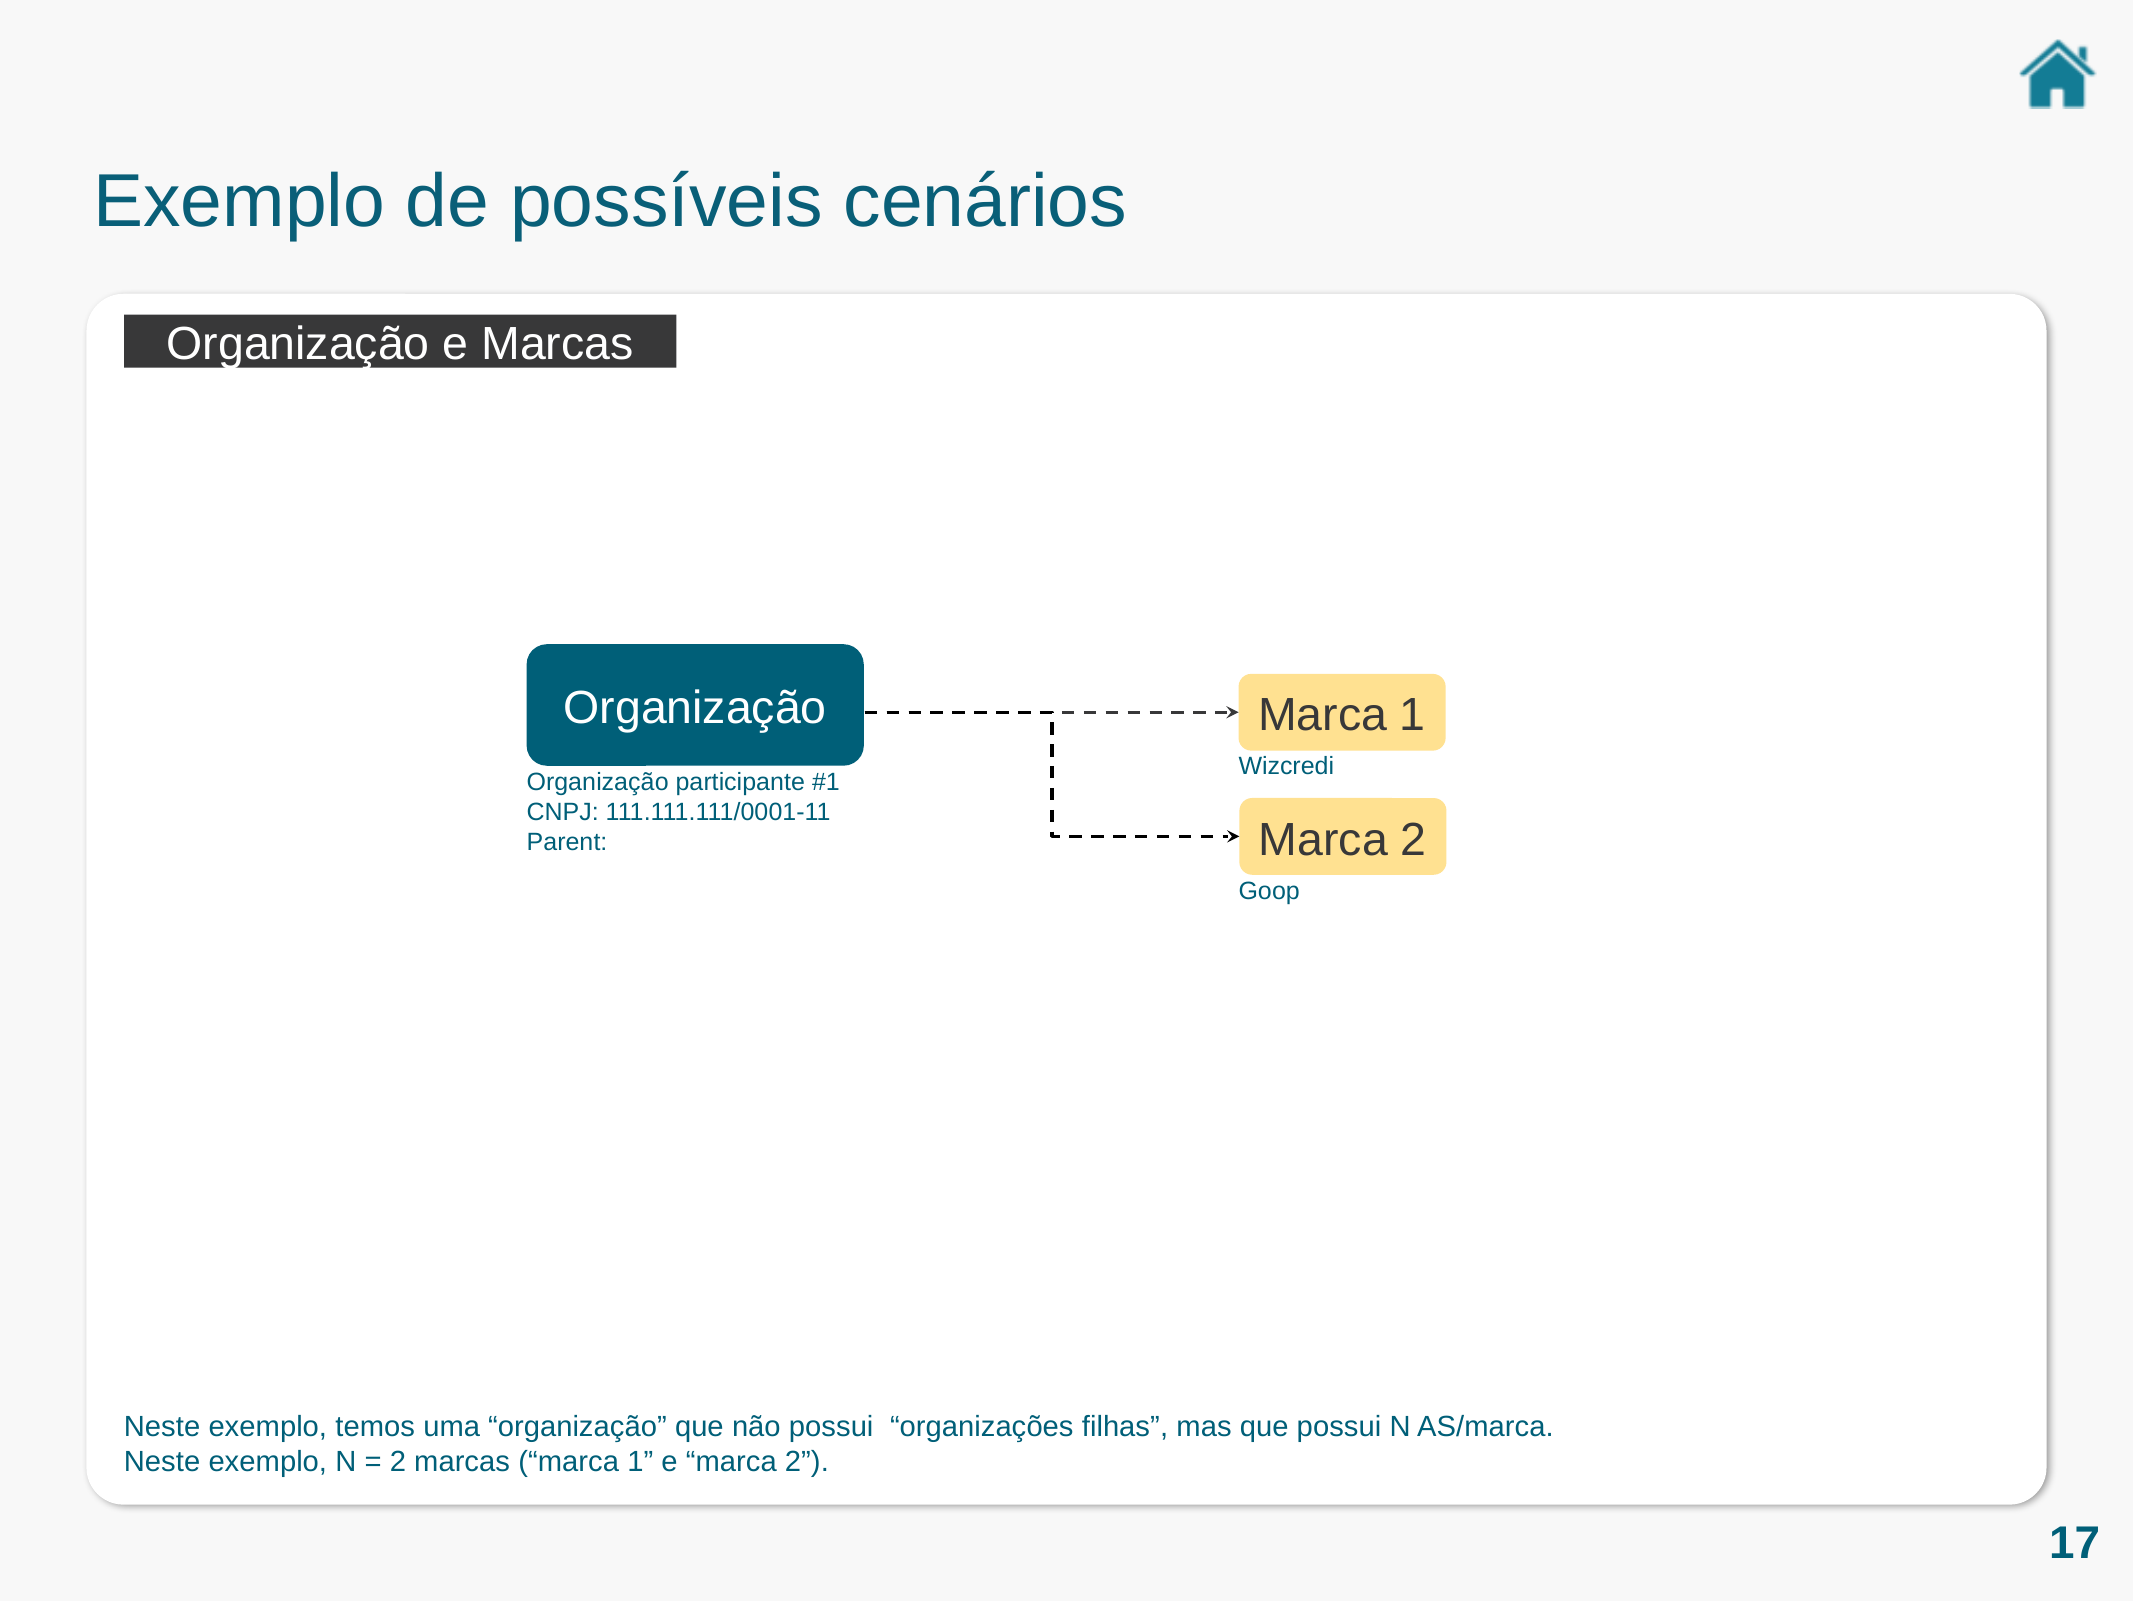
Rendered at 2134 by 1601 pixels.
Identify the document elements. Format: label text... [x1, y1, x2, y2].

text_box Organização [526, 644, 864, 765]
text_box Exemplo de possíveis cenários [93, 151, 1275, 242]
text_box Organização e Marcas [124, 314, 677, 368]
text_box Neste exemplo, temos uma “organização” que não possui “organizações filhas”, mas que possui N AS/marca. Neste exemplo, N = 2 marcas (“marca 1” e “marca 2”). [123, 1407, 1888, 1478]
slide_number 17 [1979, 1504, 2101, 1576]
text_box Marca 1 [1238, 673, 1446, 750]
text_box Goop [1238, 874, 1790, 905]
text_box Wizcredi [1244, 750, 1790, 781]
text_box Marca 2 [1239, 797, 1447, 874]
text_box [864, 711, 1240, 837]
text_box [86, 293, 2047, 1505]
text_box Organização participante #1 CNPJ: 111.111.111/0001-11 Parent: [526, 765, 1078, 856]
text_box [1977, 0, 2134, 145]
